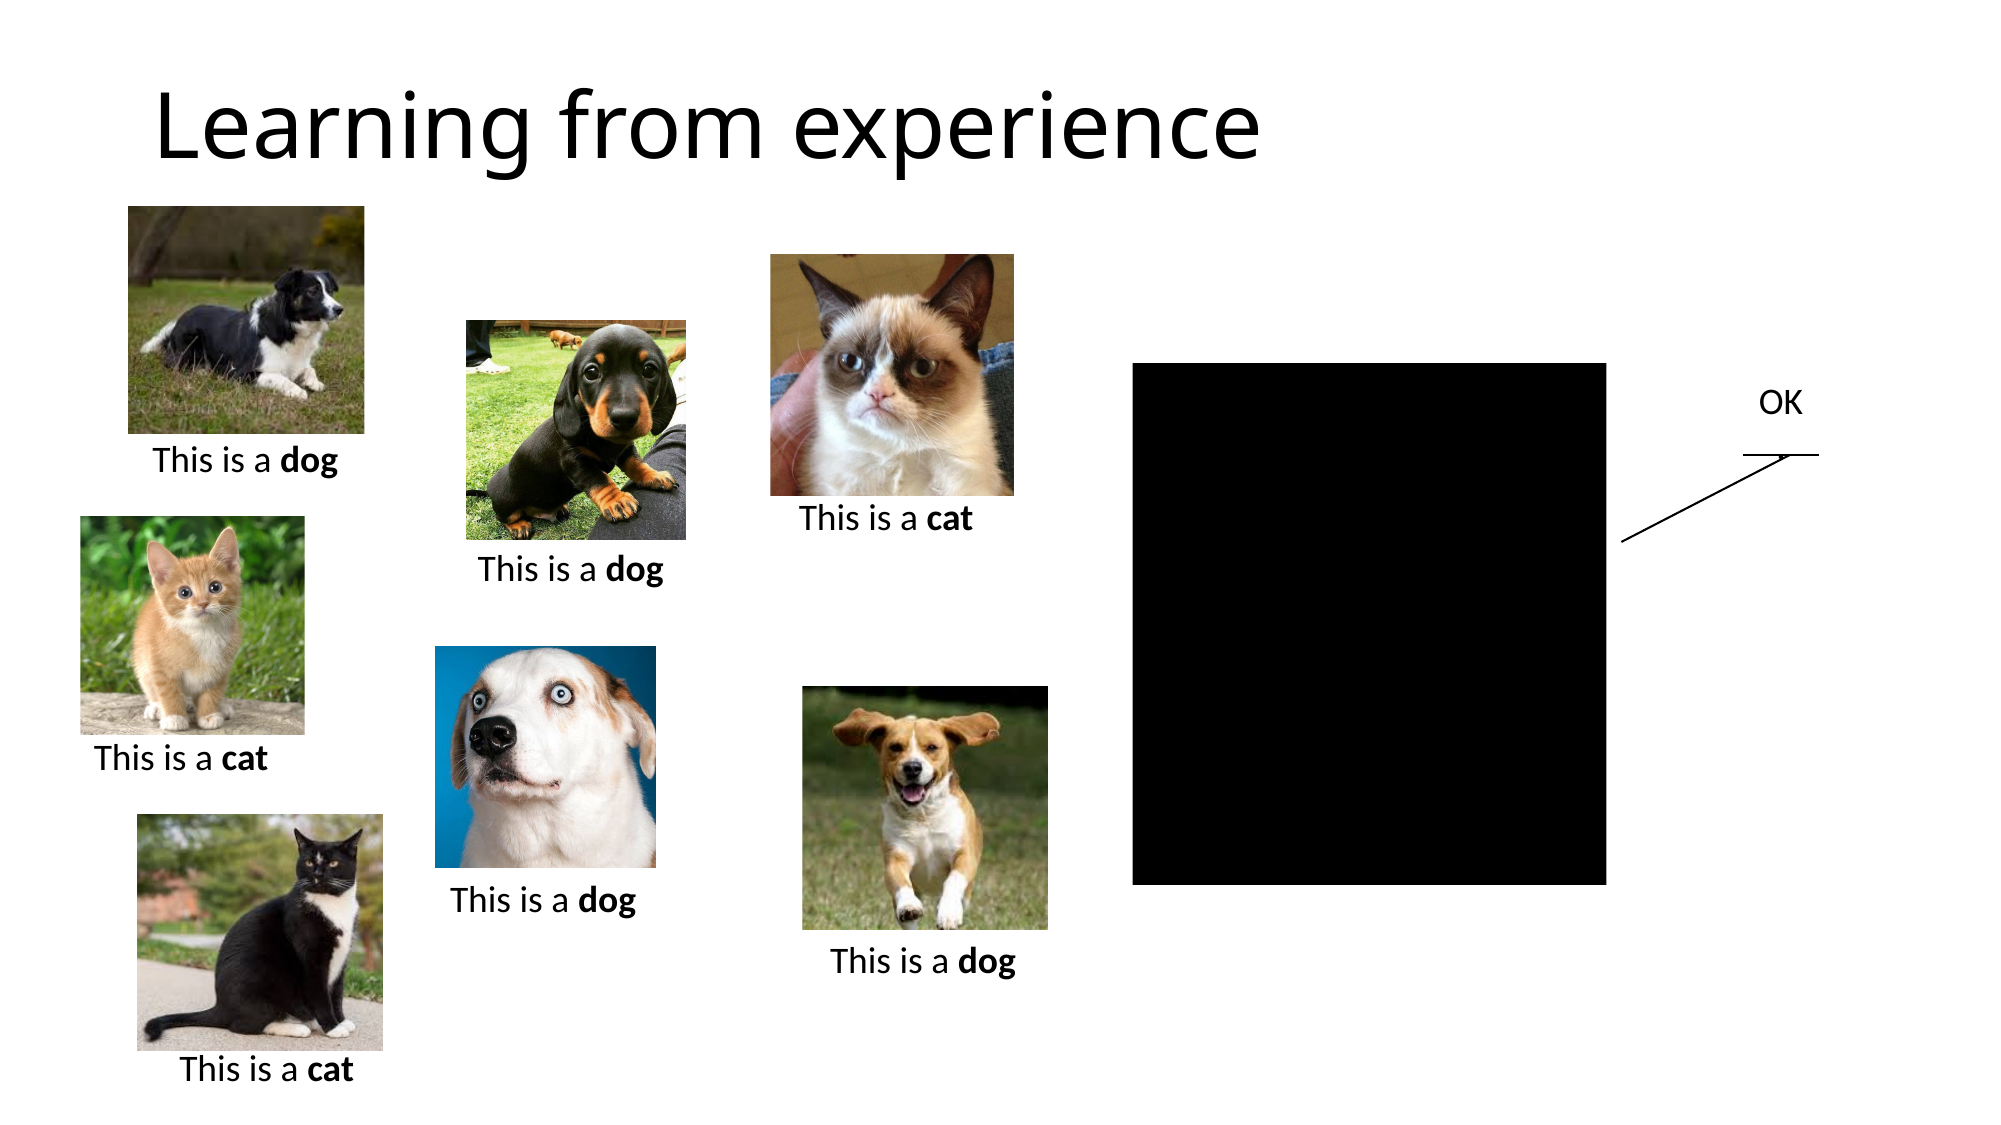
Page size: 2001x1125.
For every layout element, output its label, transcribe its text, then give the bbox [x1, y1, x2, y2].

picture [137, 814, 383, 1051]
title Learning from experience [137, 19, 1863, 238]
picture [450, 646, 656, 868]
picture [802, 686, 1048, 930]
text_box This is a cat [164, 1036, 386, 1097]
text_box This is a dog [462, 536, 684, 596]
text_box This is a cat [783, 496, 1005, 546]
text_box This is a dog [435, 868, 656, 928]
picture [128, 206, 365, 434]
text_box OK. [1620, 357, 1819, 543]
picture [770, 254, 1014, 496]
text_box This is a dog [815, 930, 1036, 989]
picture [466, 320, 686, 540]
text_box [1132, 362, 1607, 886]
text_box This is a dog [137, 427, 466, 488]
text_box This is a cat [78, 725, 300, 786]
picture [80, 516, 305, 735]
